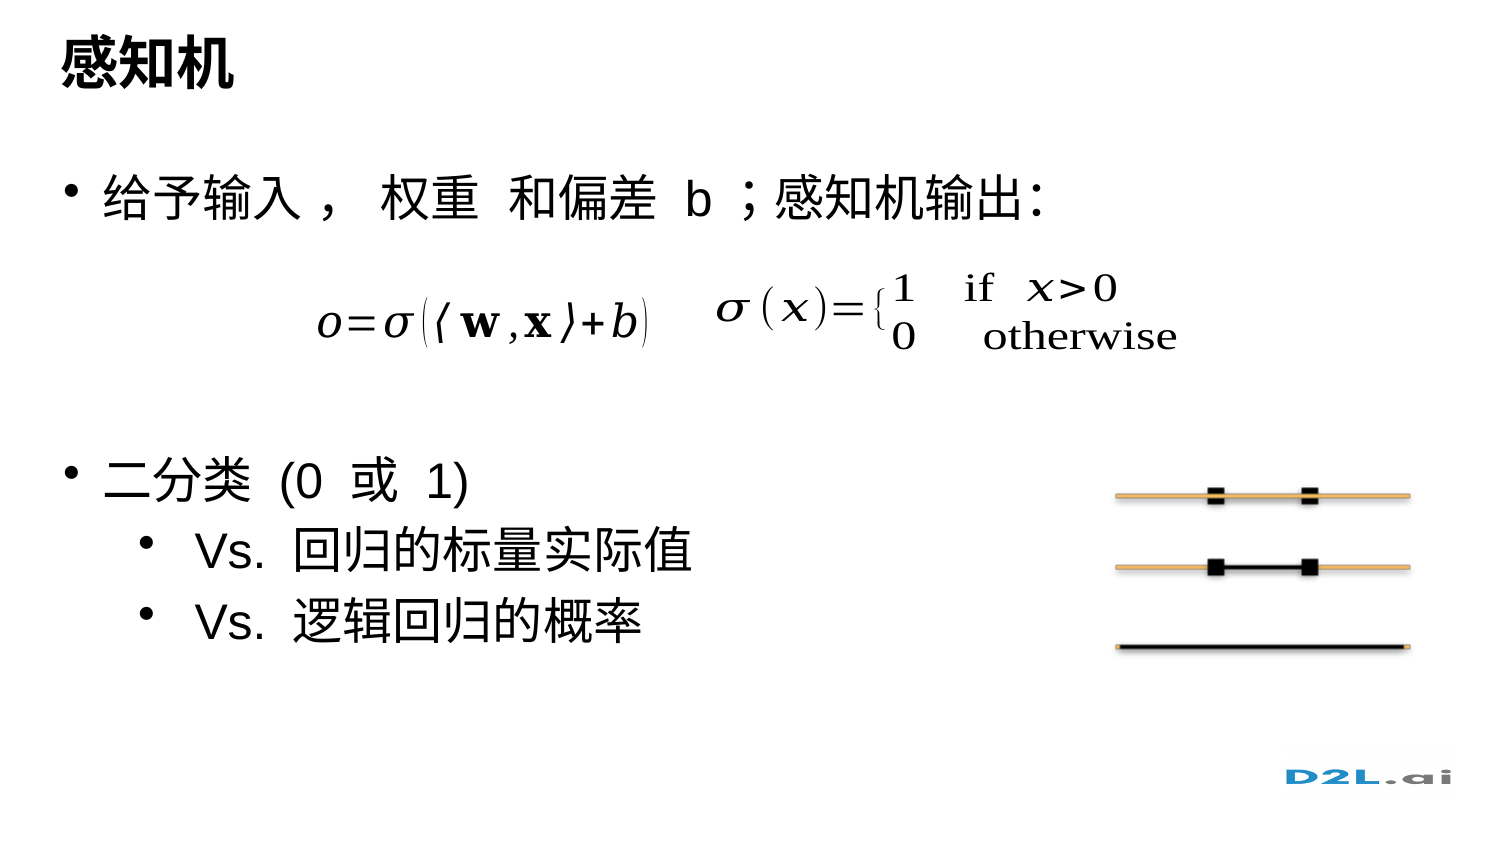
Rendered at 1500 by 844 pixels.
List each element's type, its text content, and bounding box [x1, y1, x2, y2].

picture [1107, 484, 1419, 660]
picture [1284, 745, 1454, 806]
title 感知机 [52, 18, 1400, 109]
